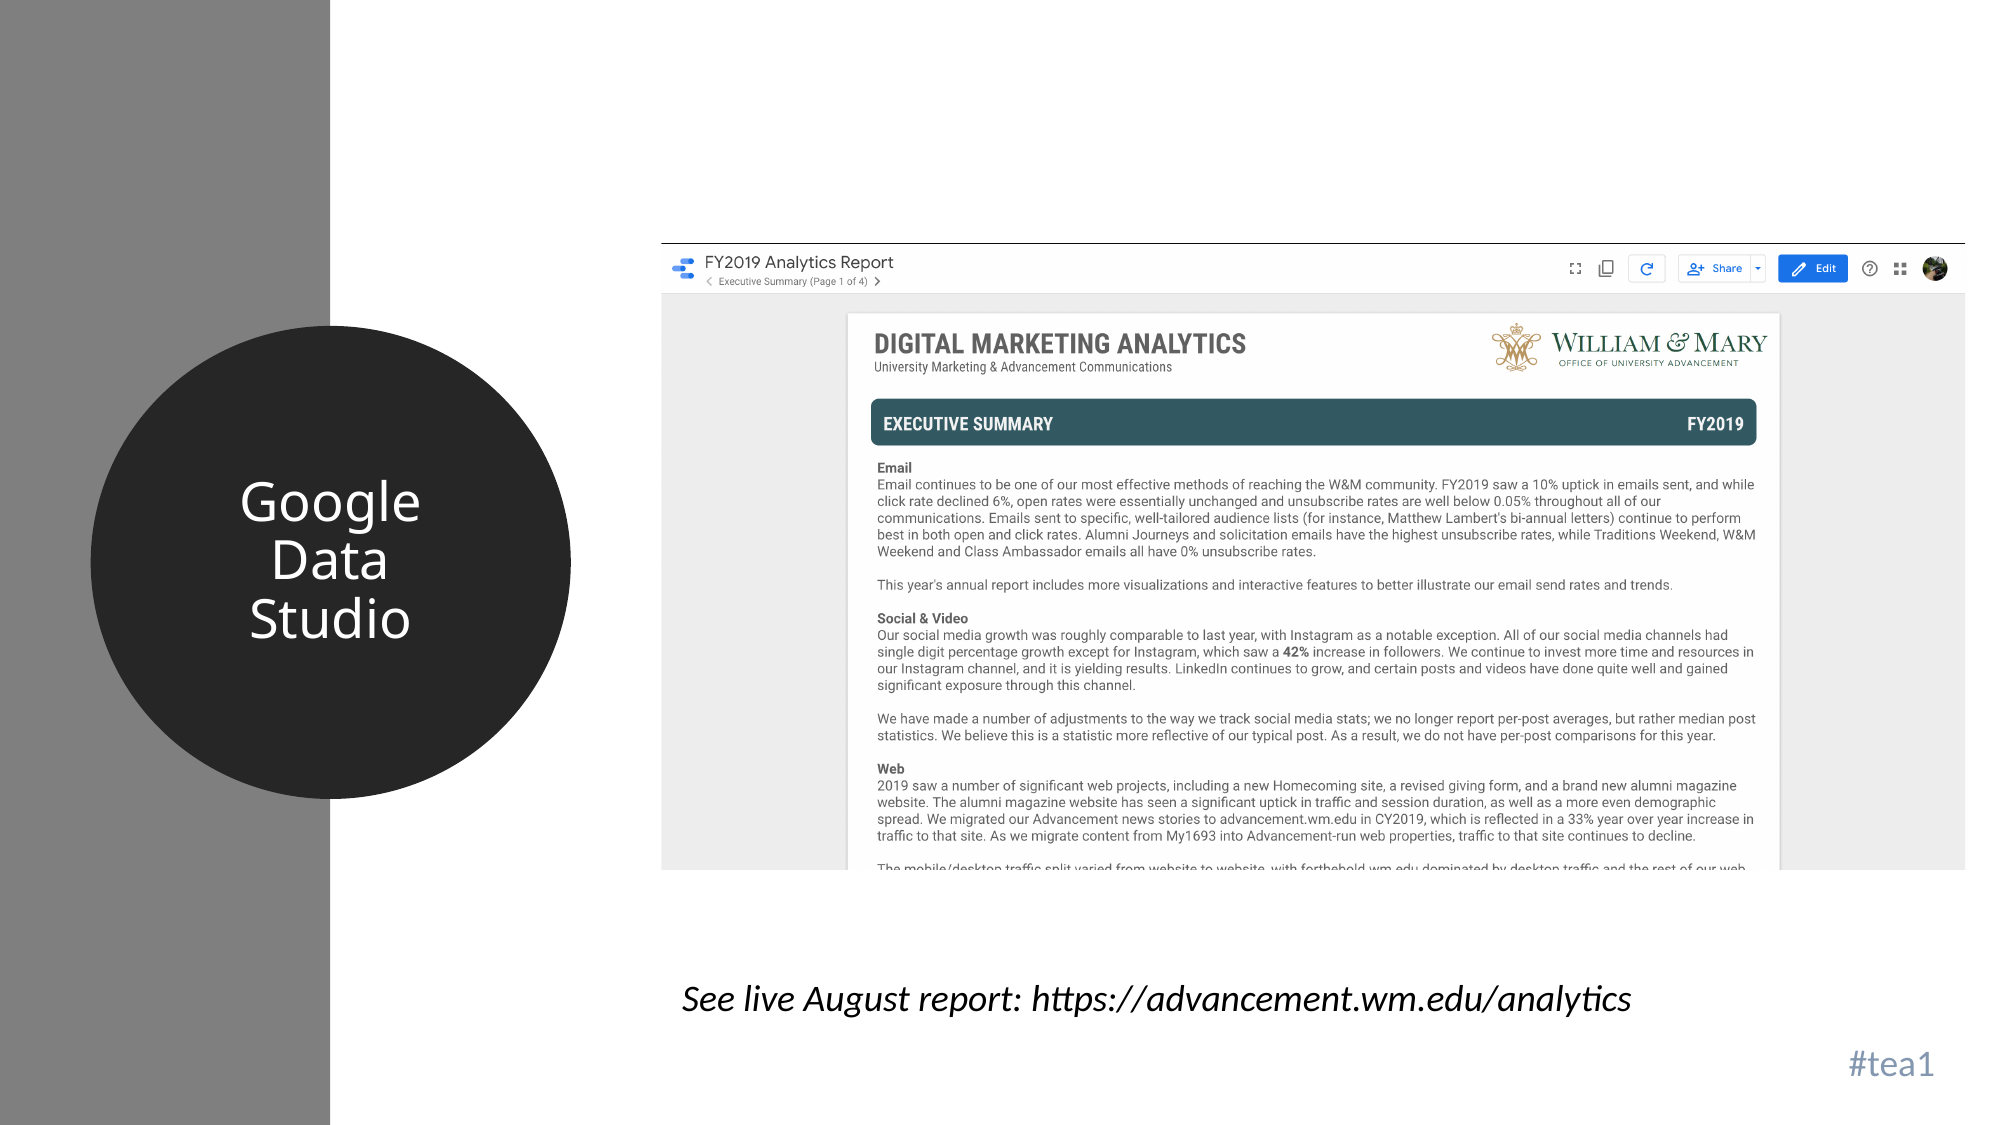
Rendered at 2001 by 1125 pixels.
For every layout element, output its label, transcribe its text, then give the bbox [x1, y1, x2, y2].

picture [661, 243, 1966, 870]
text_box Google Data Studio [105, 340, 557, 785]
text_box See live August report: https://advancement.wm.edu/analytics [667, 967, 1648, 1027]
text_box [0, 0, 331, 1125]
text_box #tea1 [1833, 1031, 1952, 1092]
text_box [331, 0, 2000, 1125]
